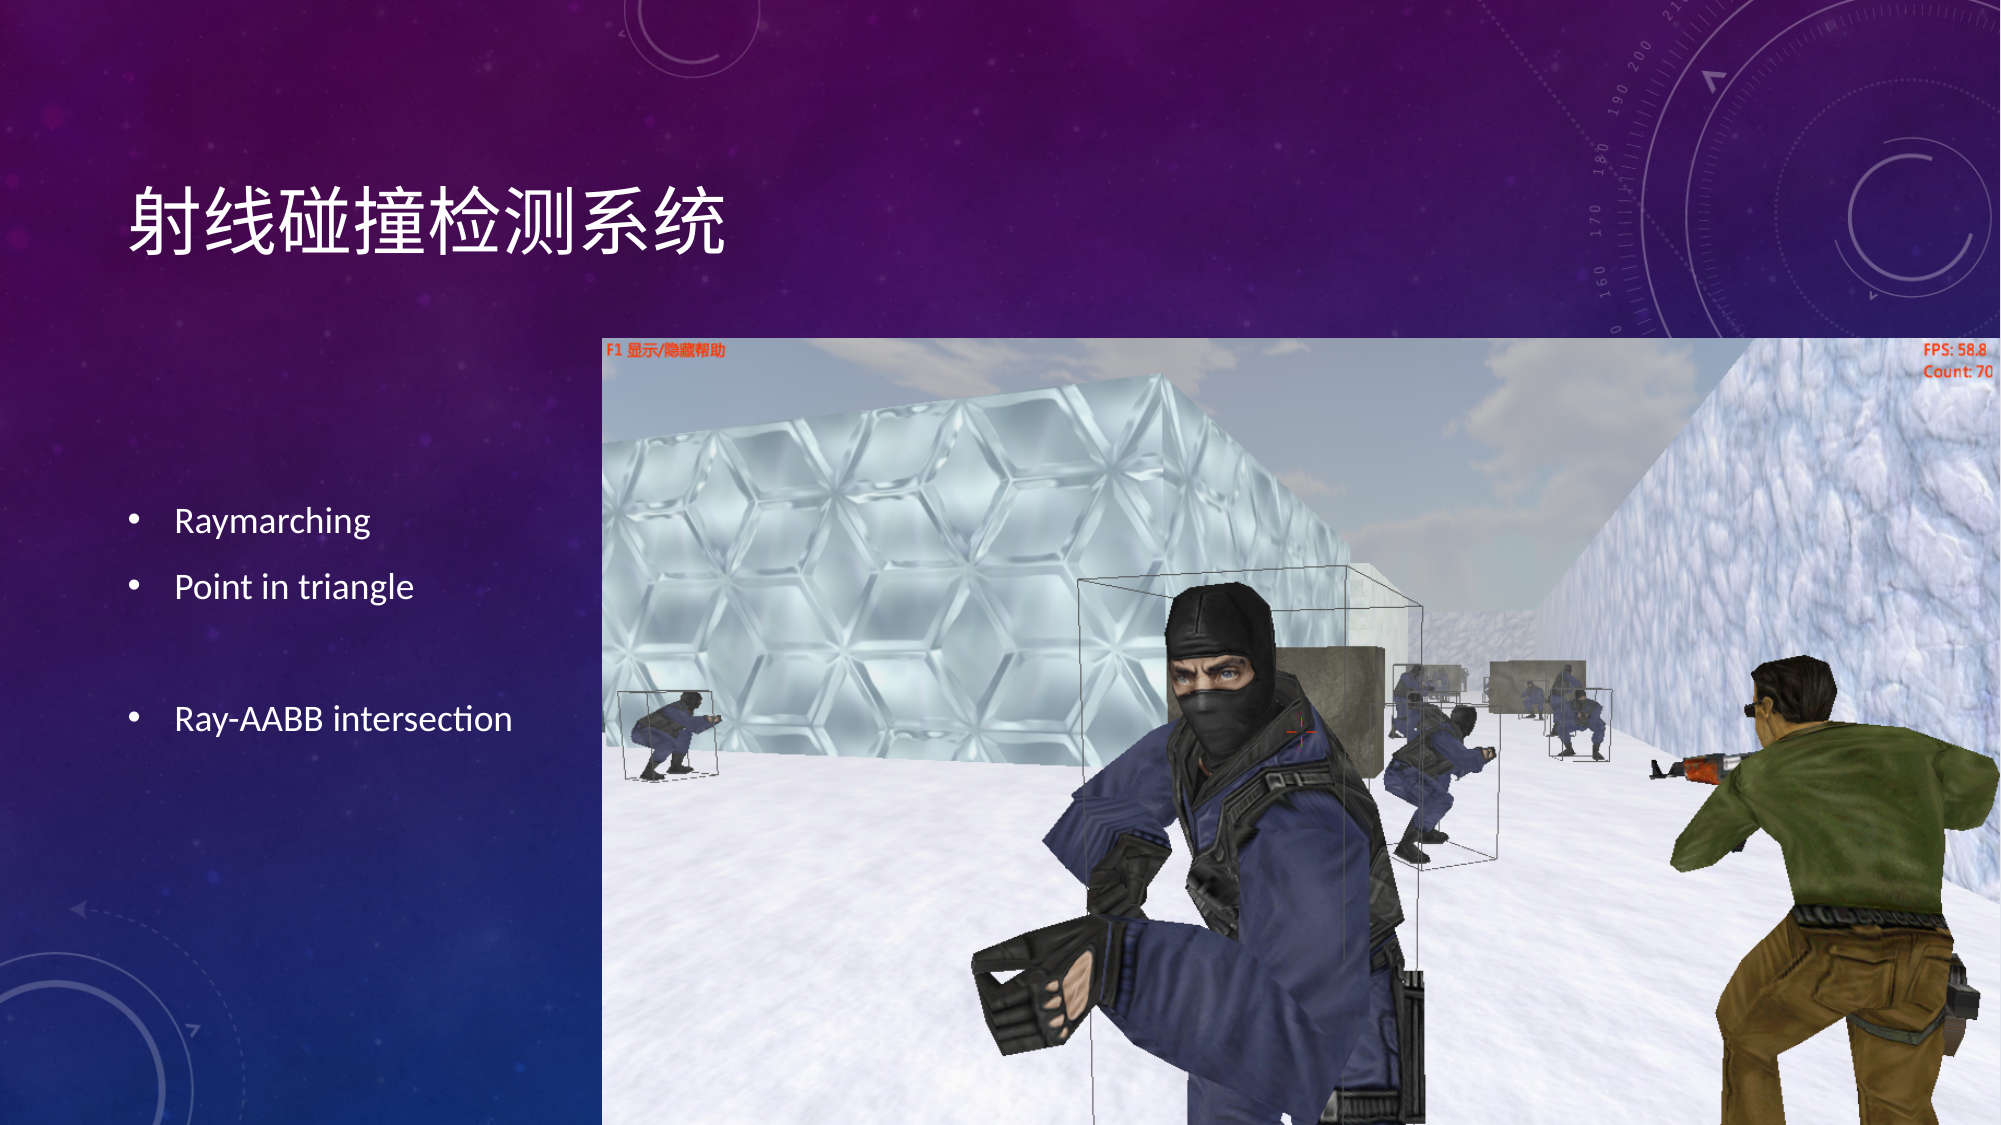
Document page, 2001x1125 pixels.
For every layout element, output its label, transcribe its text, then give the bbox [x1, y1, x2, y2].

list Raymarching Point in triangle Ray-AABB intersection [112, 351, 595, 950]
title 射线碰撞检测系统 [112, 99, 1775, 339]
picture [0, 0, 2001, 1125]
